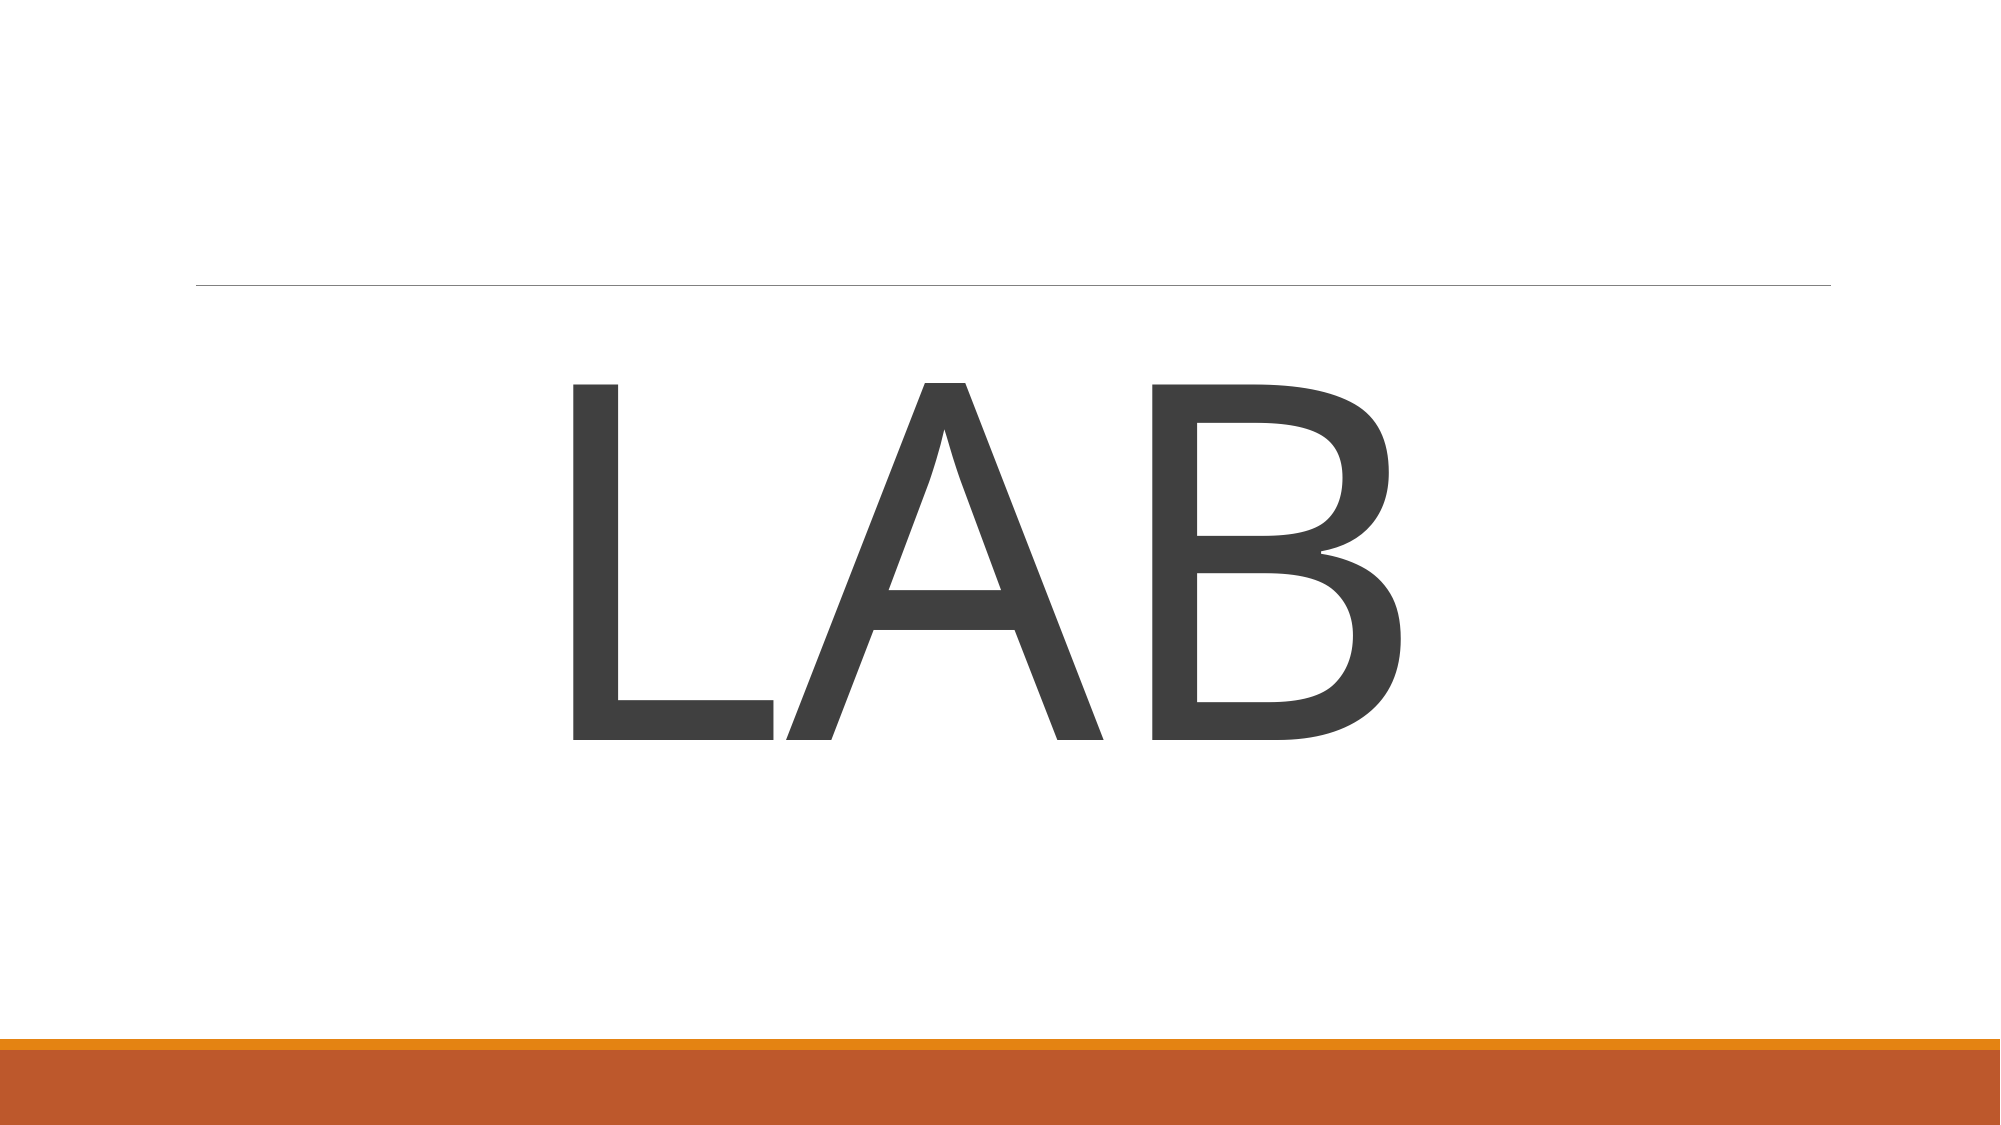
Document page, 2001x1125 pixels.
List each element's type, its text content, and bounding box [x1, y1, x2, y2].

list LAB [180, 302, 1662, 963]
